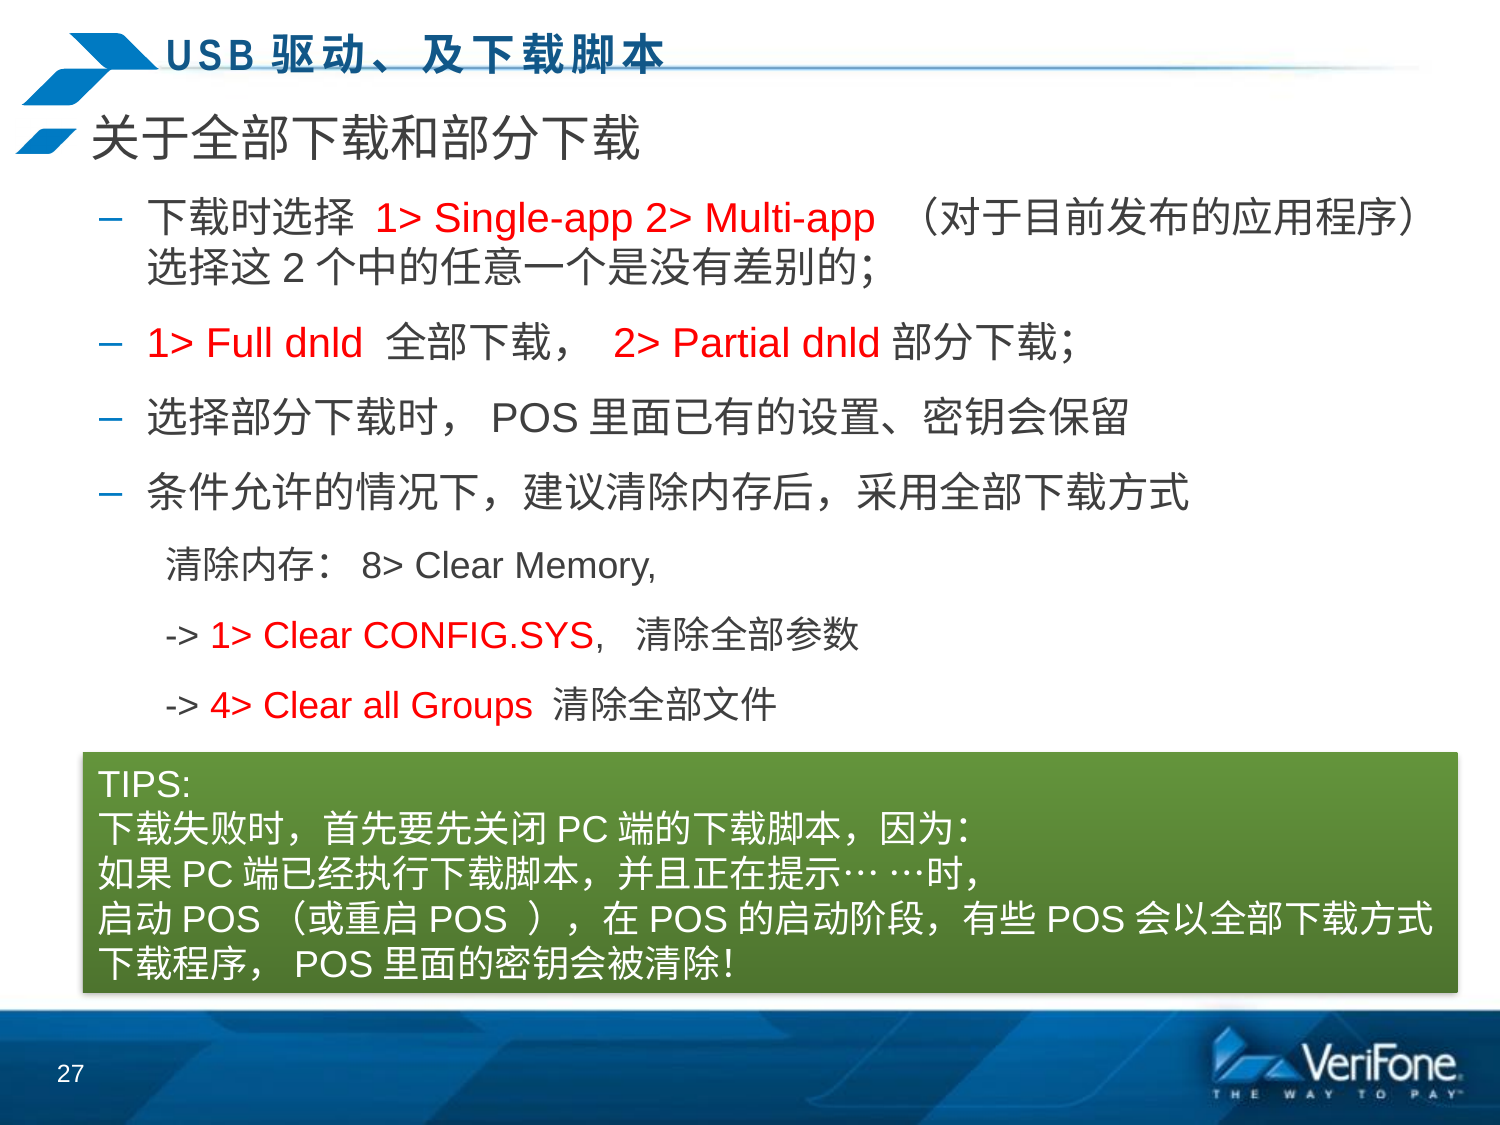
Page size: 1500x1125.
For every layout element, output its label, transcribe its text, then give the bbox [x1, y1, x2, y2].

picture [15, 118, 77, 154]
list 关于全部下载和部分下载 下载时选择 1> Single-app 2> Multi-app （对于目前发布的应用程序）选择这2个中的任意一个是没有差别的； 1> Full dnld 全部下载， 2> Partial dnld部分下载； 选择部分下载时，POS里面已有的设置、密钥会保留 条件允许的情况下，建议清除内存后，采用全部下载方式 清除内存：8> Clear Memory, -> 1> Clear CONFIG.SYS, 清除全部参数 -> 4> Clear all Groups 清除全部文件 [0, 98, 1478, 740]
picture [0, 0, 1500, 1125]
title USB驱动、及下载脚本 [166, 26, 1429, 80]
text_box TIPS: 下载失败时，首先要先关闭PC端的下载脚本，因为： 如果PC端已经执行下载脚本，并且正在提示… …时， 启动POS（或重启POS ），在POS的启动阶段，有些POS会以全部下载方式下载程序，POS里面的密钥会被清除！ [82, 752, 1458, 993]
slide_number 27 [41, 1042, 392, 1103]
